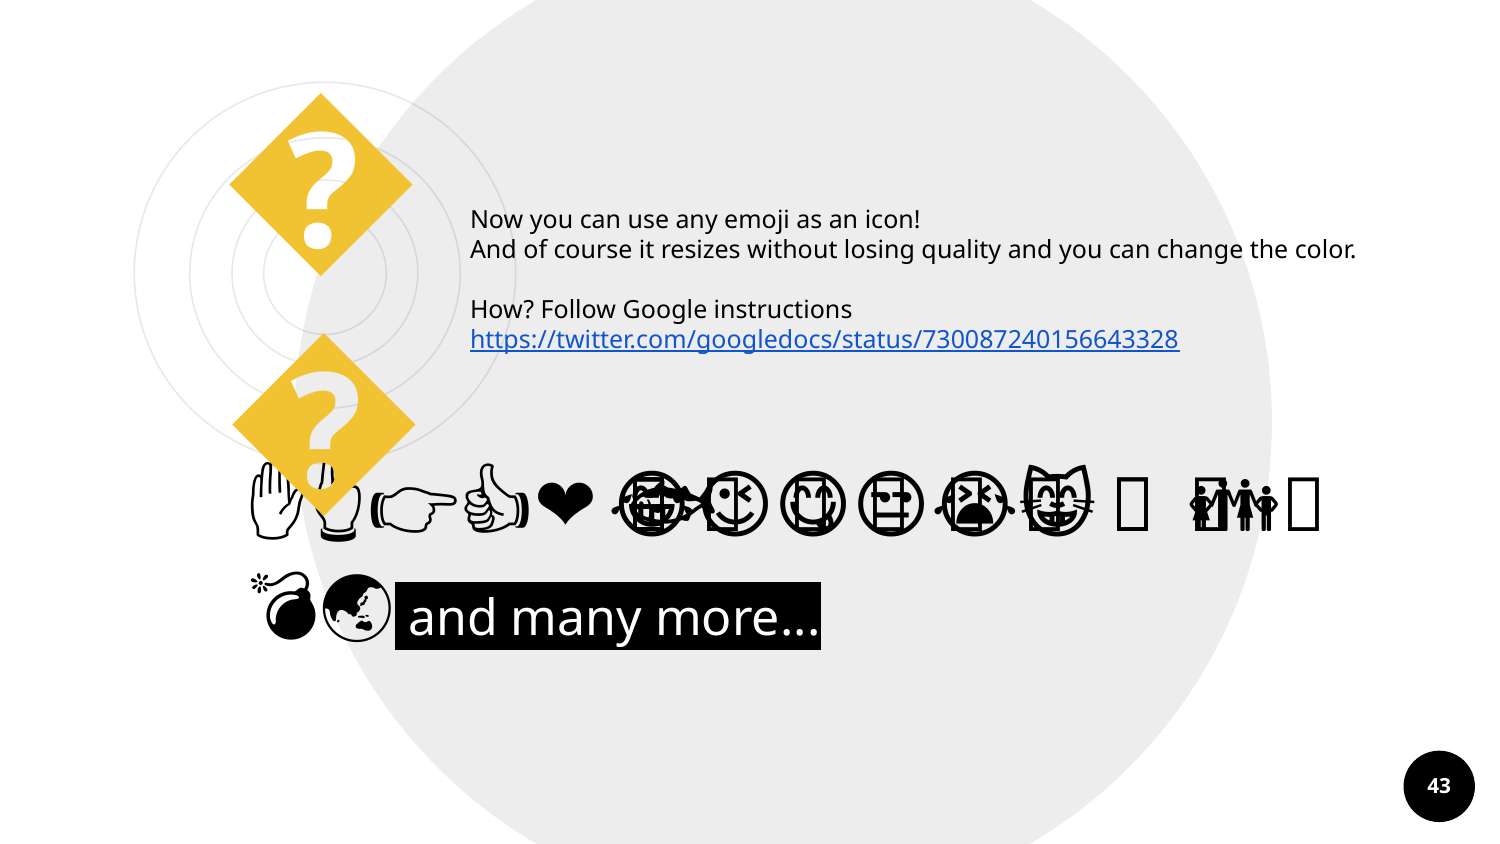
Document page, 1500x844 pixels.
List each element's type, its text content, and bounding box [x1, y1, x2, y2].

slide_number 43 [1403, 750, 1475, 823]
text_box ✋👆👉👍👤👦👧👨👩👪💃🏃💑❤😂😉😋😒😭👶😸🐟🍒🍔💣📌📖🔨🎃🎈🎨🏈🏰🌏🔌🔑 and many more... [232, 428, 1404, 765]
text_box 😉 [206, 179, 443, 392]
text_box Now you can use any emoji as an icon! And of course it resizes without losing quality and you can change the color. How? Follow Google instructions https://twitter.com/googledocs/status/730087240156643328 [454, 188, 1404, 416]
